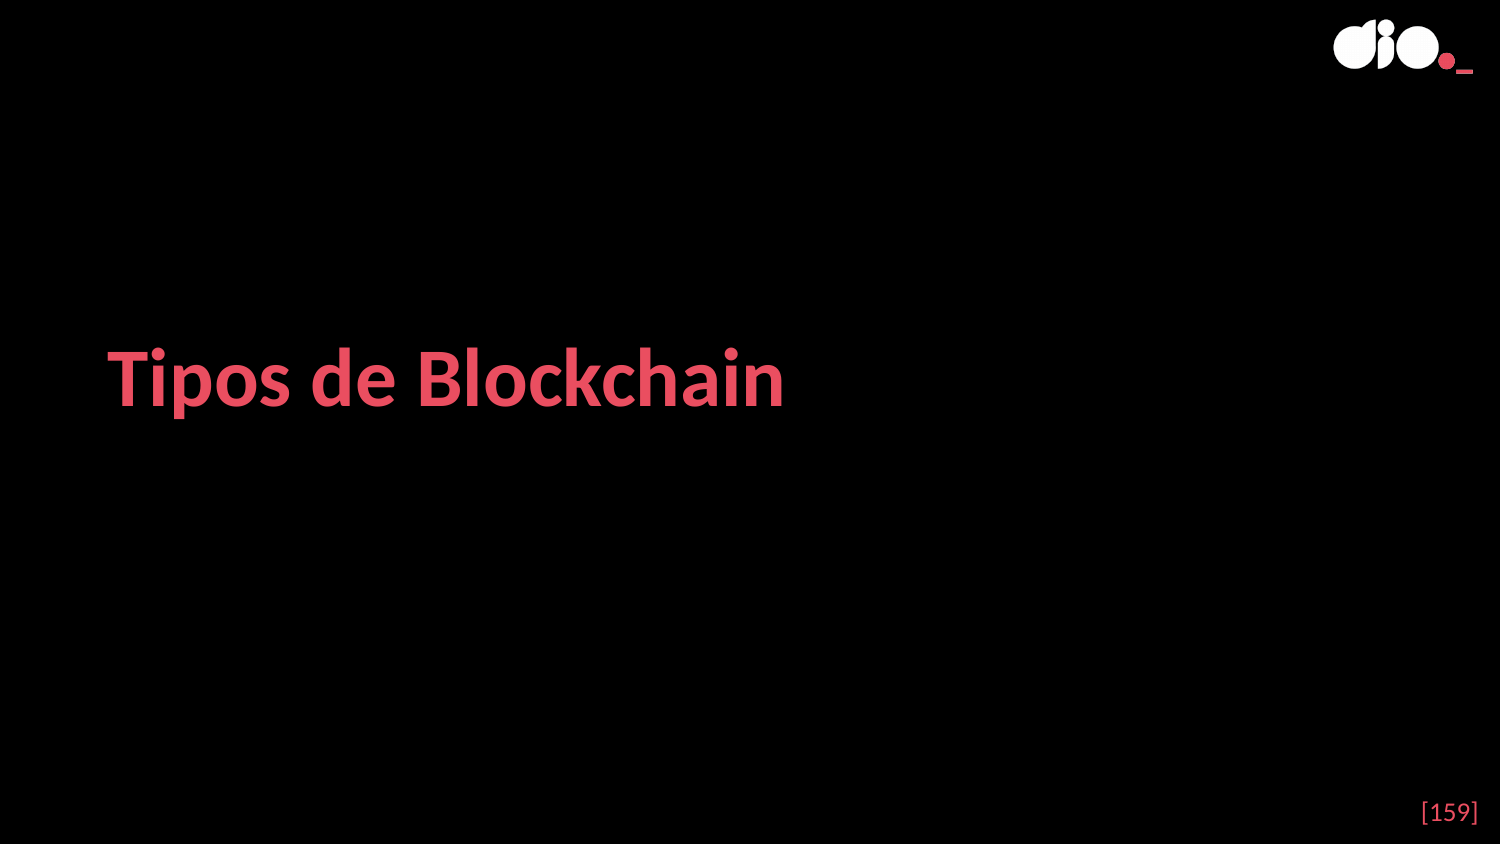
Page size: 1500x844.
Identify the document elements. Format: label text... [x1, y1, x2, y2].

picture [1332, 19, 1474, 75]
slide_number [159] [1403, 779, 1494, 844]
text_box Tipos de Blockchain [92, 292, 1309, 558]
